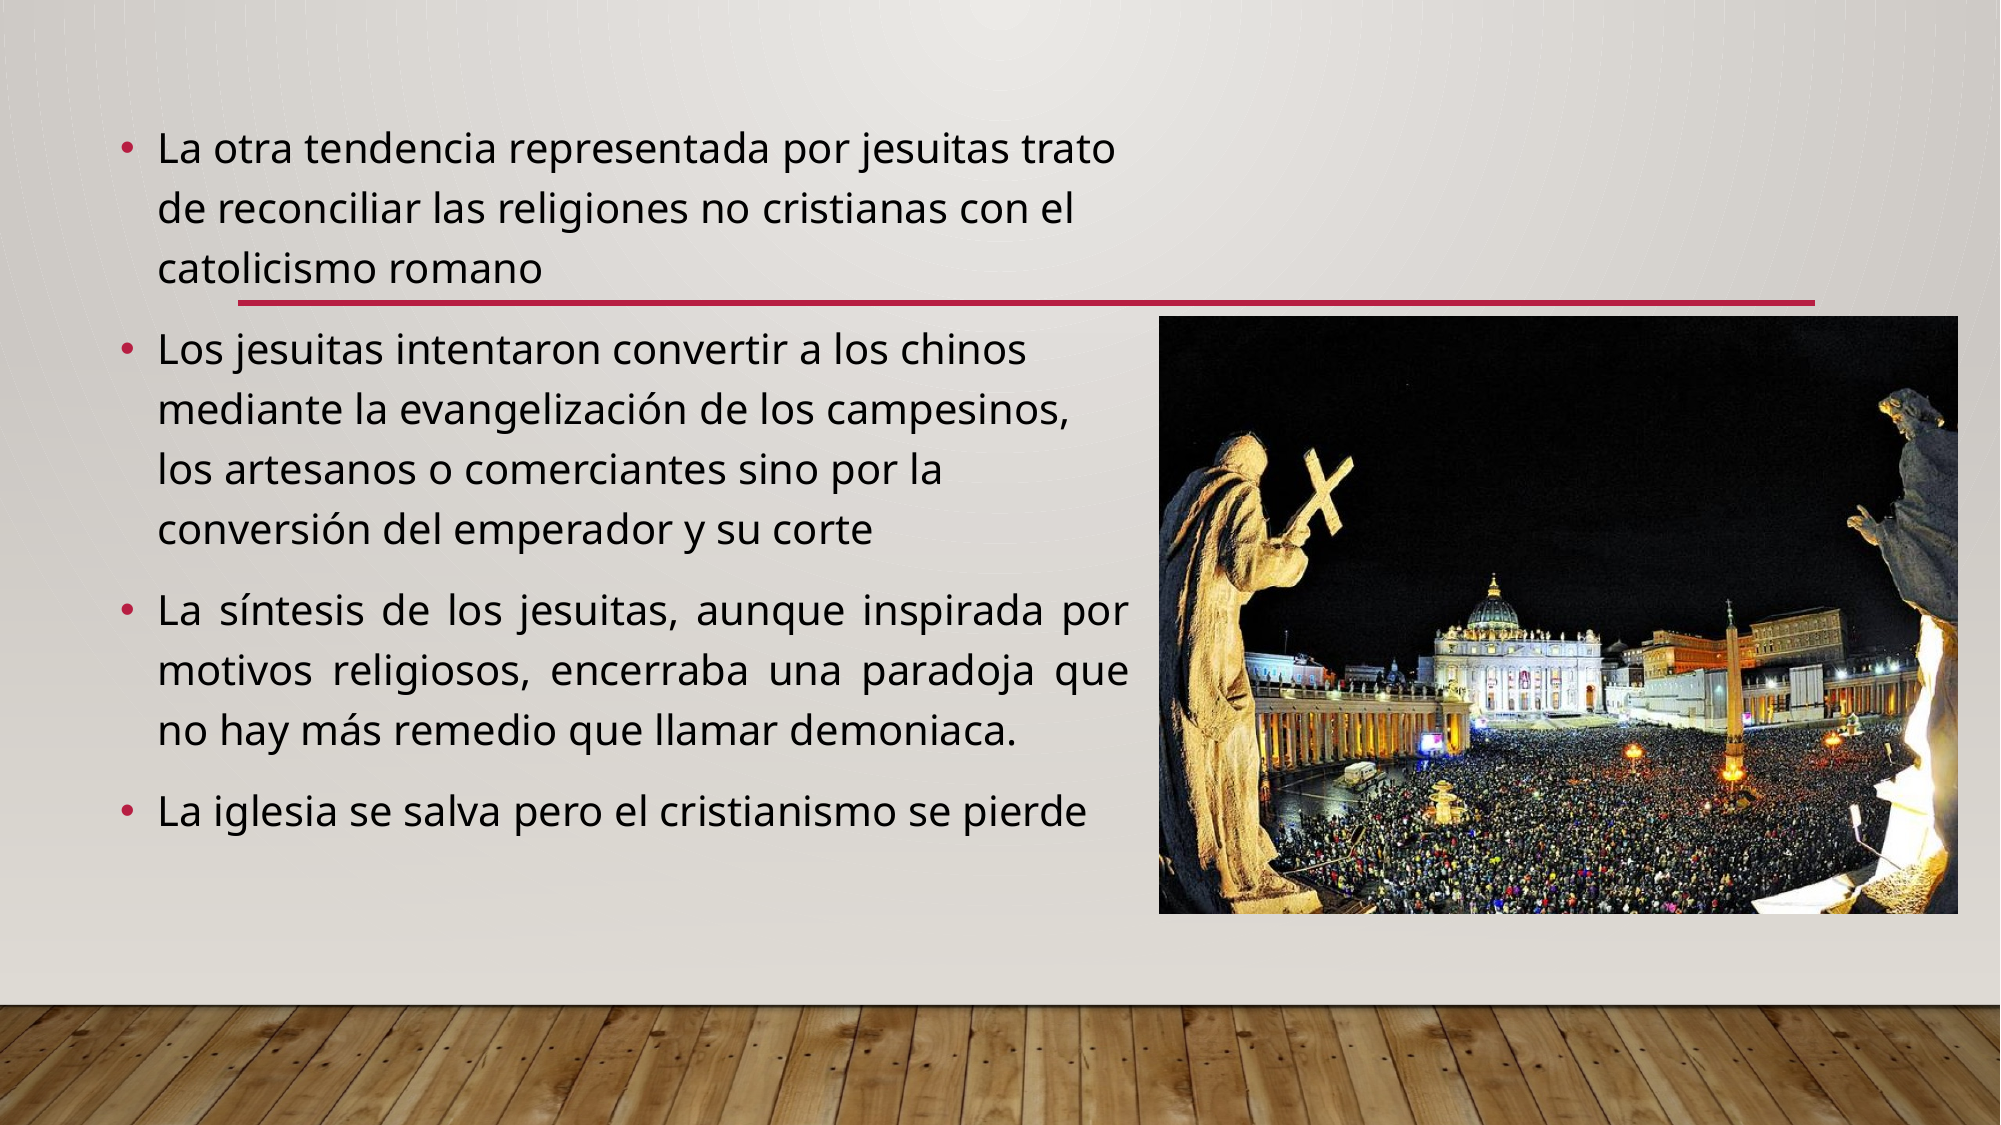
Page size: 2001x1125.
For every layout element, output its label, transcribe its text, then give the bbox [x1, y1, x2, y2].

list La otra tendencia representada por jesuitas trato de reconciliar las religiones no cristianas con el catolicismo romano Los jesuitas intentaron convertir a los chinos mediante la evangelización de los campesinos, los artesanos o comerciantes sino por la conversión del emperador y su corte La síntesis de los jesuitas, aunque inspirada por motivos religiosos, encerraba una paradoja que no hay más remedio que llamar demoniaca. La iglesia se salva pero el cristianismo se pierde [104, 104, 1146, 1000]
picture [1158, 316, 1959, 914]
picture [0, 1005, 2000, 1125]
